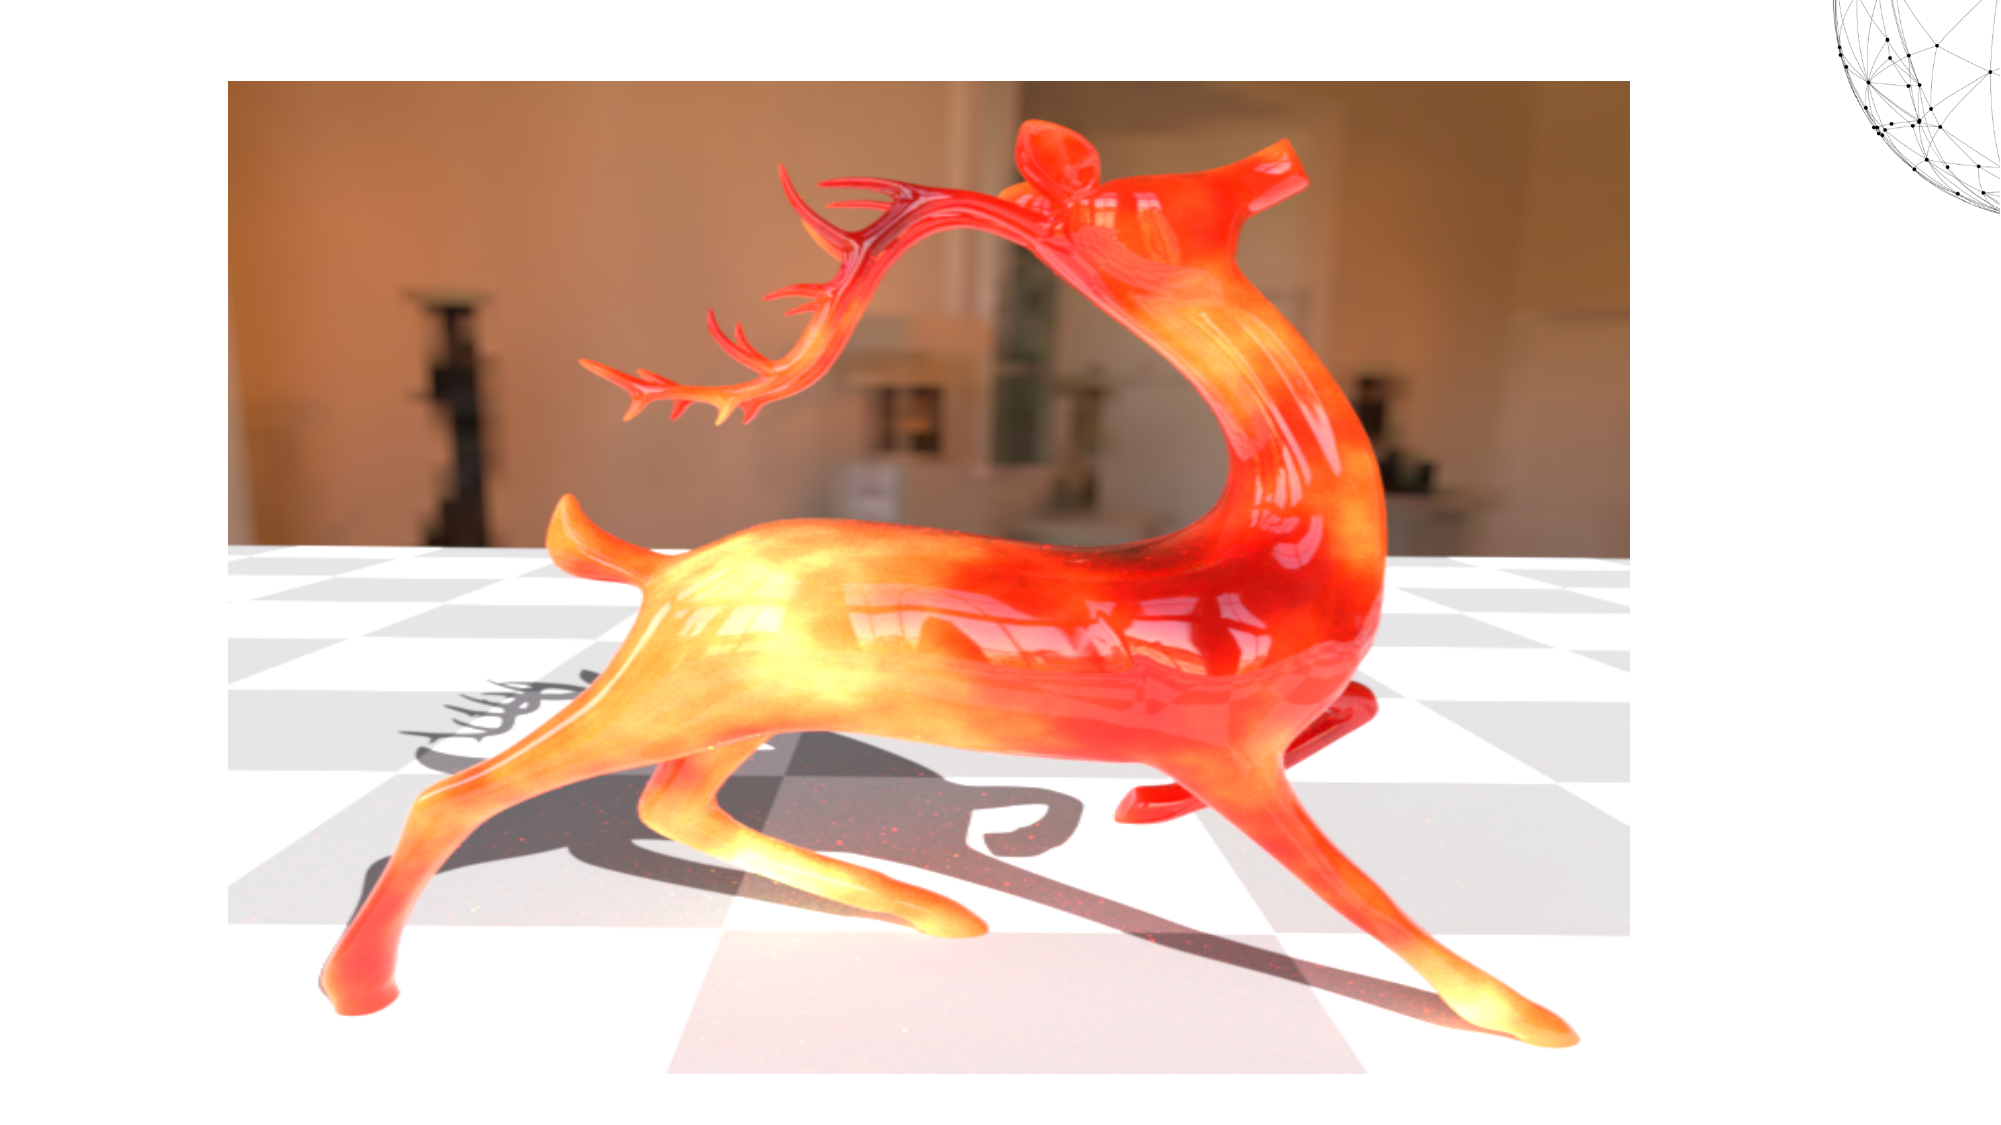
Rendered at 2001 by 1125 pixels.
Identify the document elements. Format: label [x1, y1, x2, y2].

picture [227, 0, 2000, 1074]
